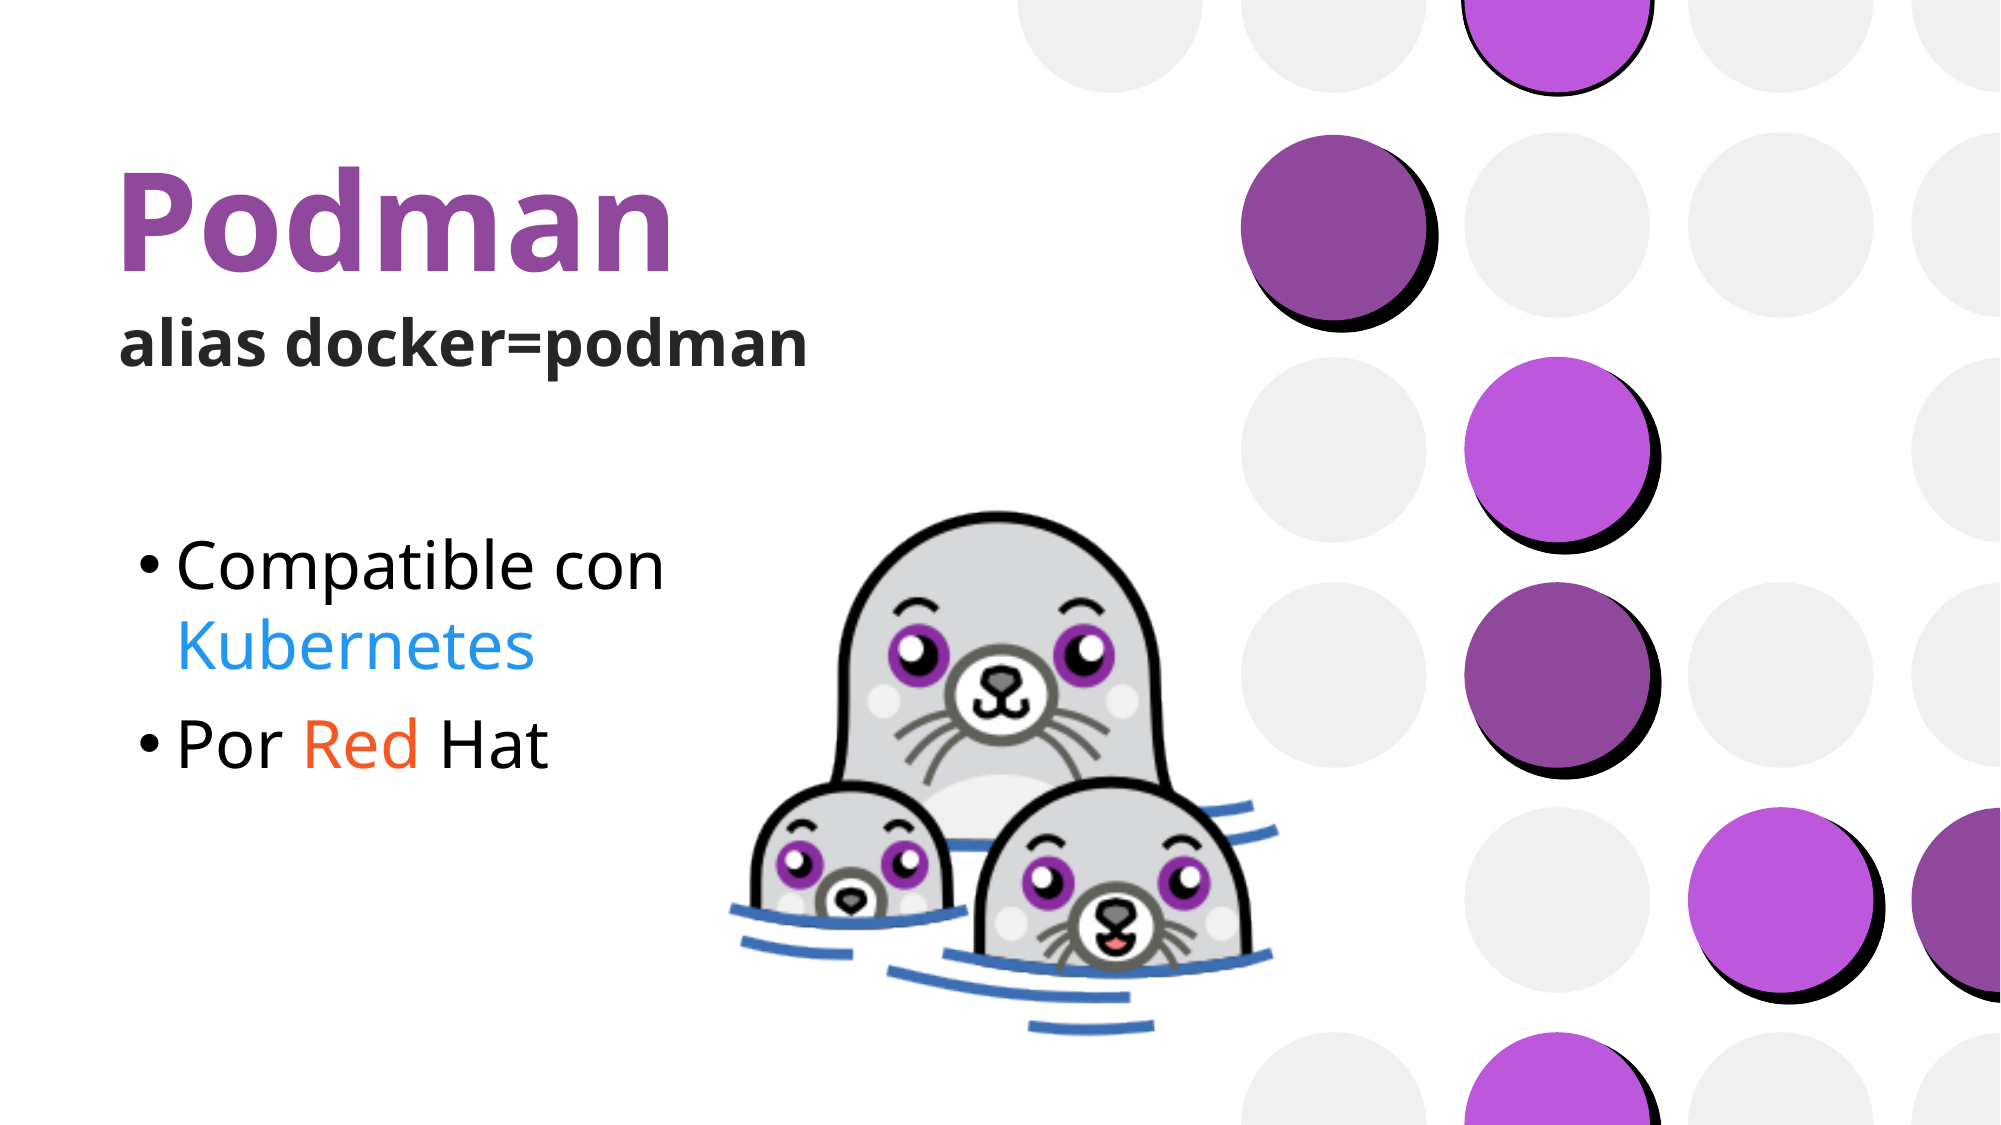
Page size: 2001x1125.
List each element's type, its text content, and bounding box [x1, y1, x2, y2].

picture [721, 498, 1304, 1043]
text_box Compatible con Kubernetes Por Red Hat [122, 515, 721, 838]
subtitle alias docker=podman [103, 294, 1132, 388]
title Podman [97, 125, 929, 290]
